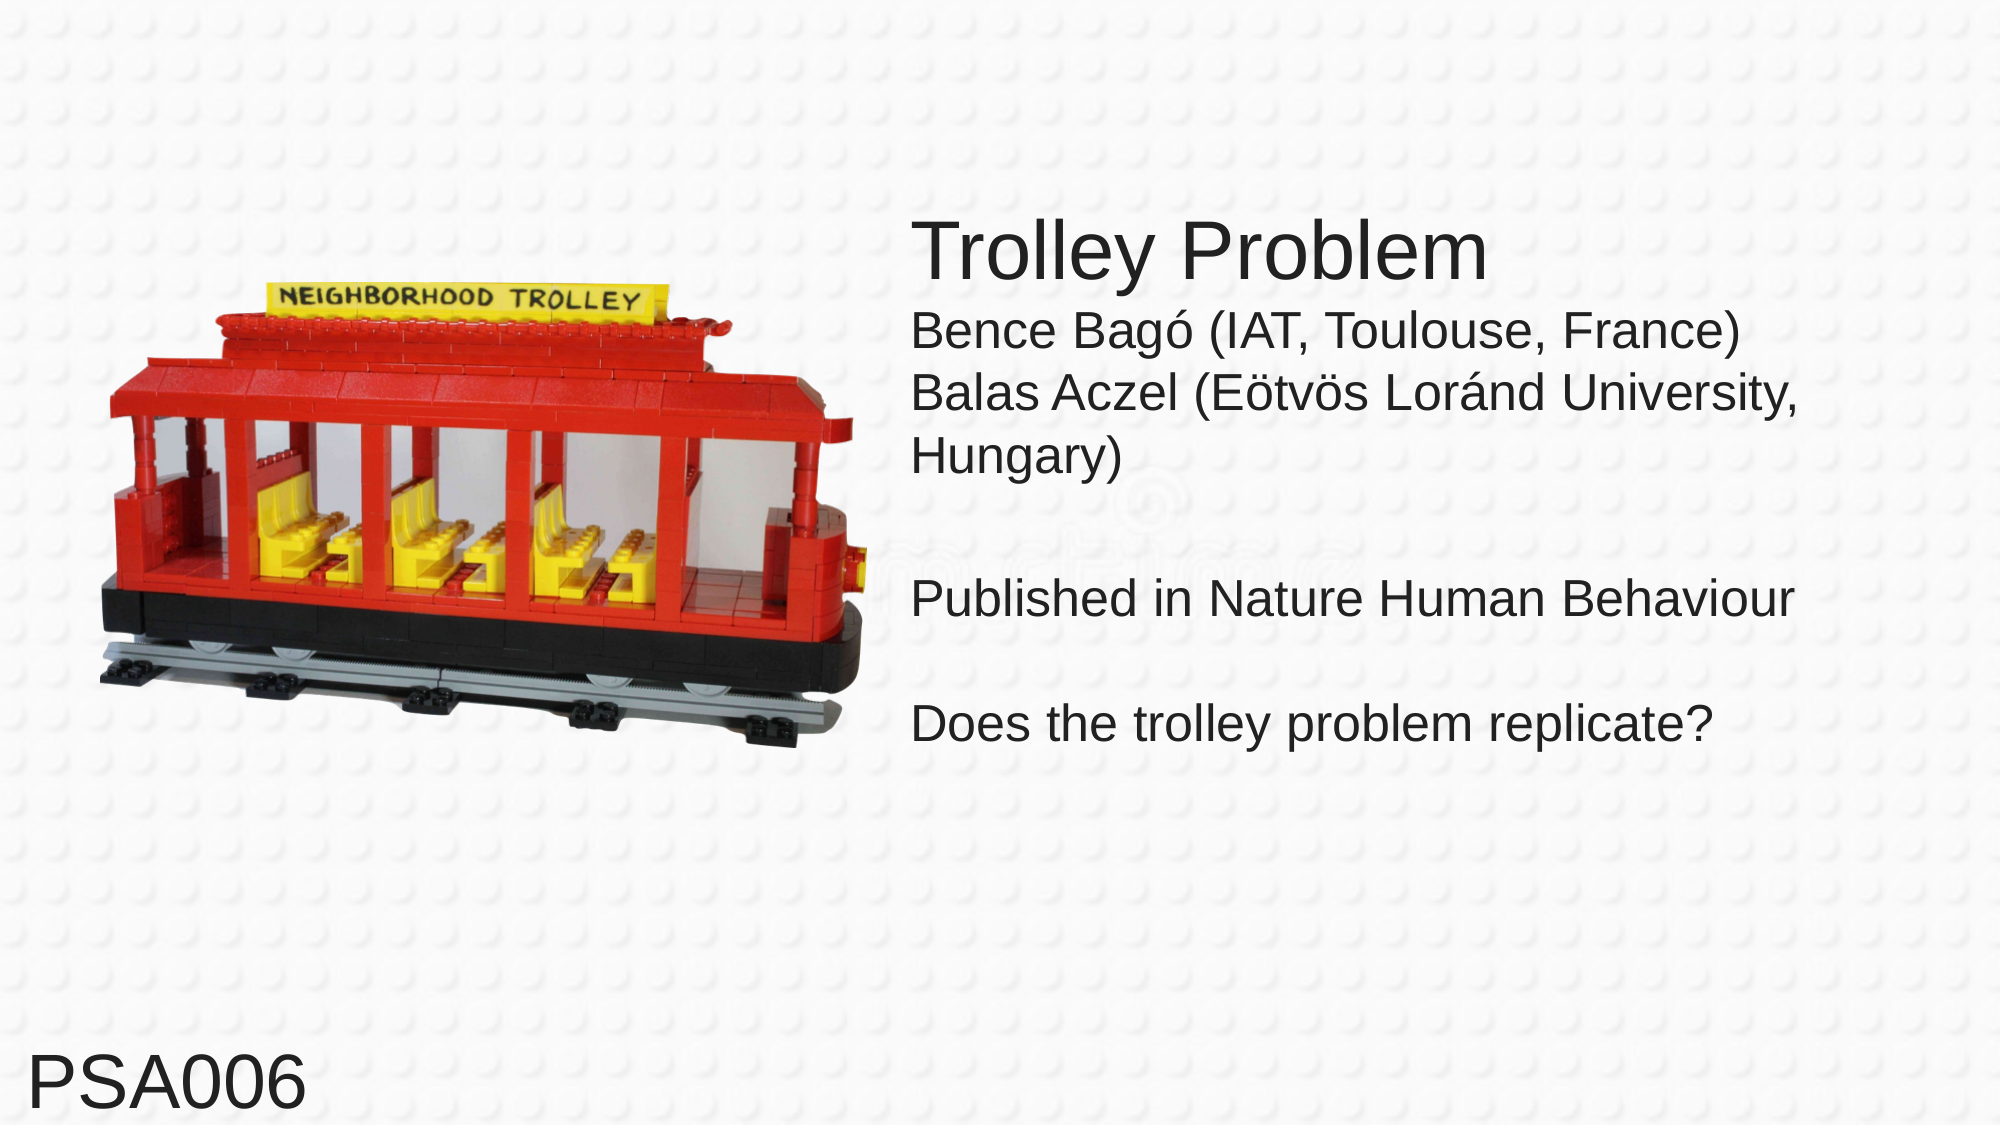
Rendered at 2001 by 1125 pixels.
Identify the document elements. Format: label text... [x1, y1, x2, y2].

picture [100, 282, 867, 748]
text_box PSA006 [20, 1025, 867, 1125]
text_box Trolley Problem Bence Bagó (IAT, Toulouse, France) Balas Aczel (Eötvös Loránd University, Hungary) Published in Nature Human Behaviour Does the trolley problem replicate? [904, 190, 1959, 840]
